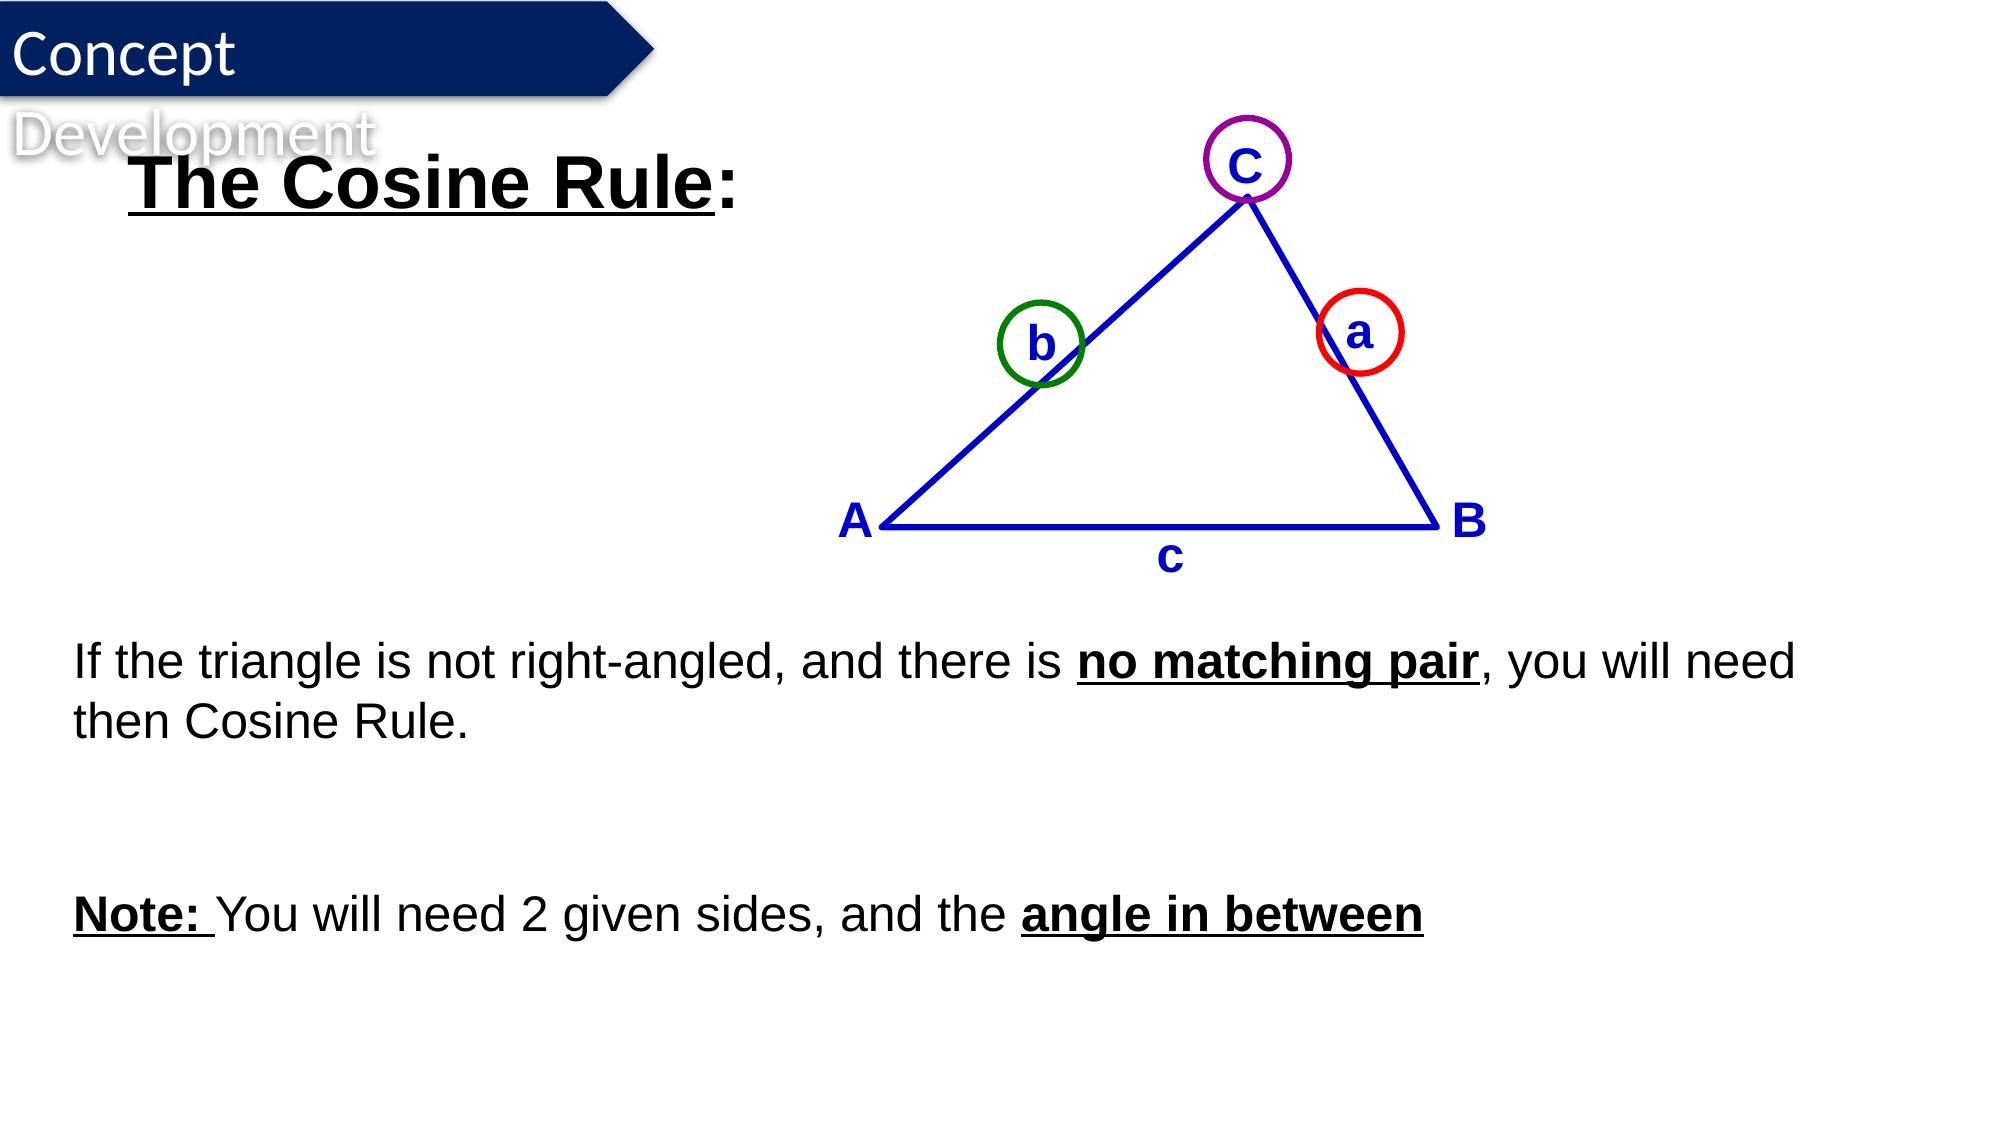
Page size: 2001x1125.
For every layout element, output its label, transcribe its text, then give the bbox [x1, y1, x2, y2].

text_box [1318, 290, 1402, 374]
text_box b [1011, 302, 1035, 314]
text_box a [1330, 290, 1357, 303]
text_box B [1436, 479, 1520, 555]
text_box [1206, 117, 1289, 201]
text_box A [822, 479, 906, 555]
text_box If the triangle is not right-angled, and there is no matching pair, you will need then Cosine Rule. [58, 621, 1890, 757]
text_box Note: You will need 2 given sides, and the angle in between [58, 873, 1459, 949]
text_box The Cosine Rule: [113, 125, 870, 231]
text_box c [1141, 515, 1200, 591]
text_box C [1212, 125, 1223, 136]
text_box [999, 302, 1083, 386]
text_box [906, 201, 1436, 528]
text_box C [1212, 182, 1241, 201]
text_box C [1254, 125, 1296, 201]
text_box Concept Development [0, 1, 655, 97]
text_box b [1048, 302, 1073, 316]
text_box a [1363, 290, 1389, 301]
